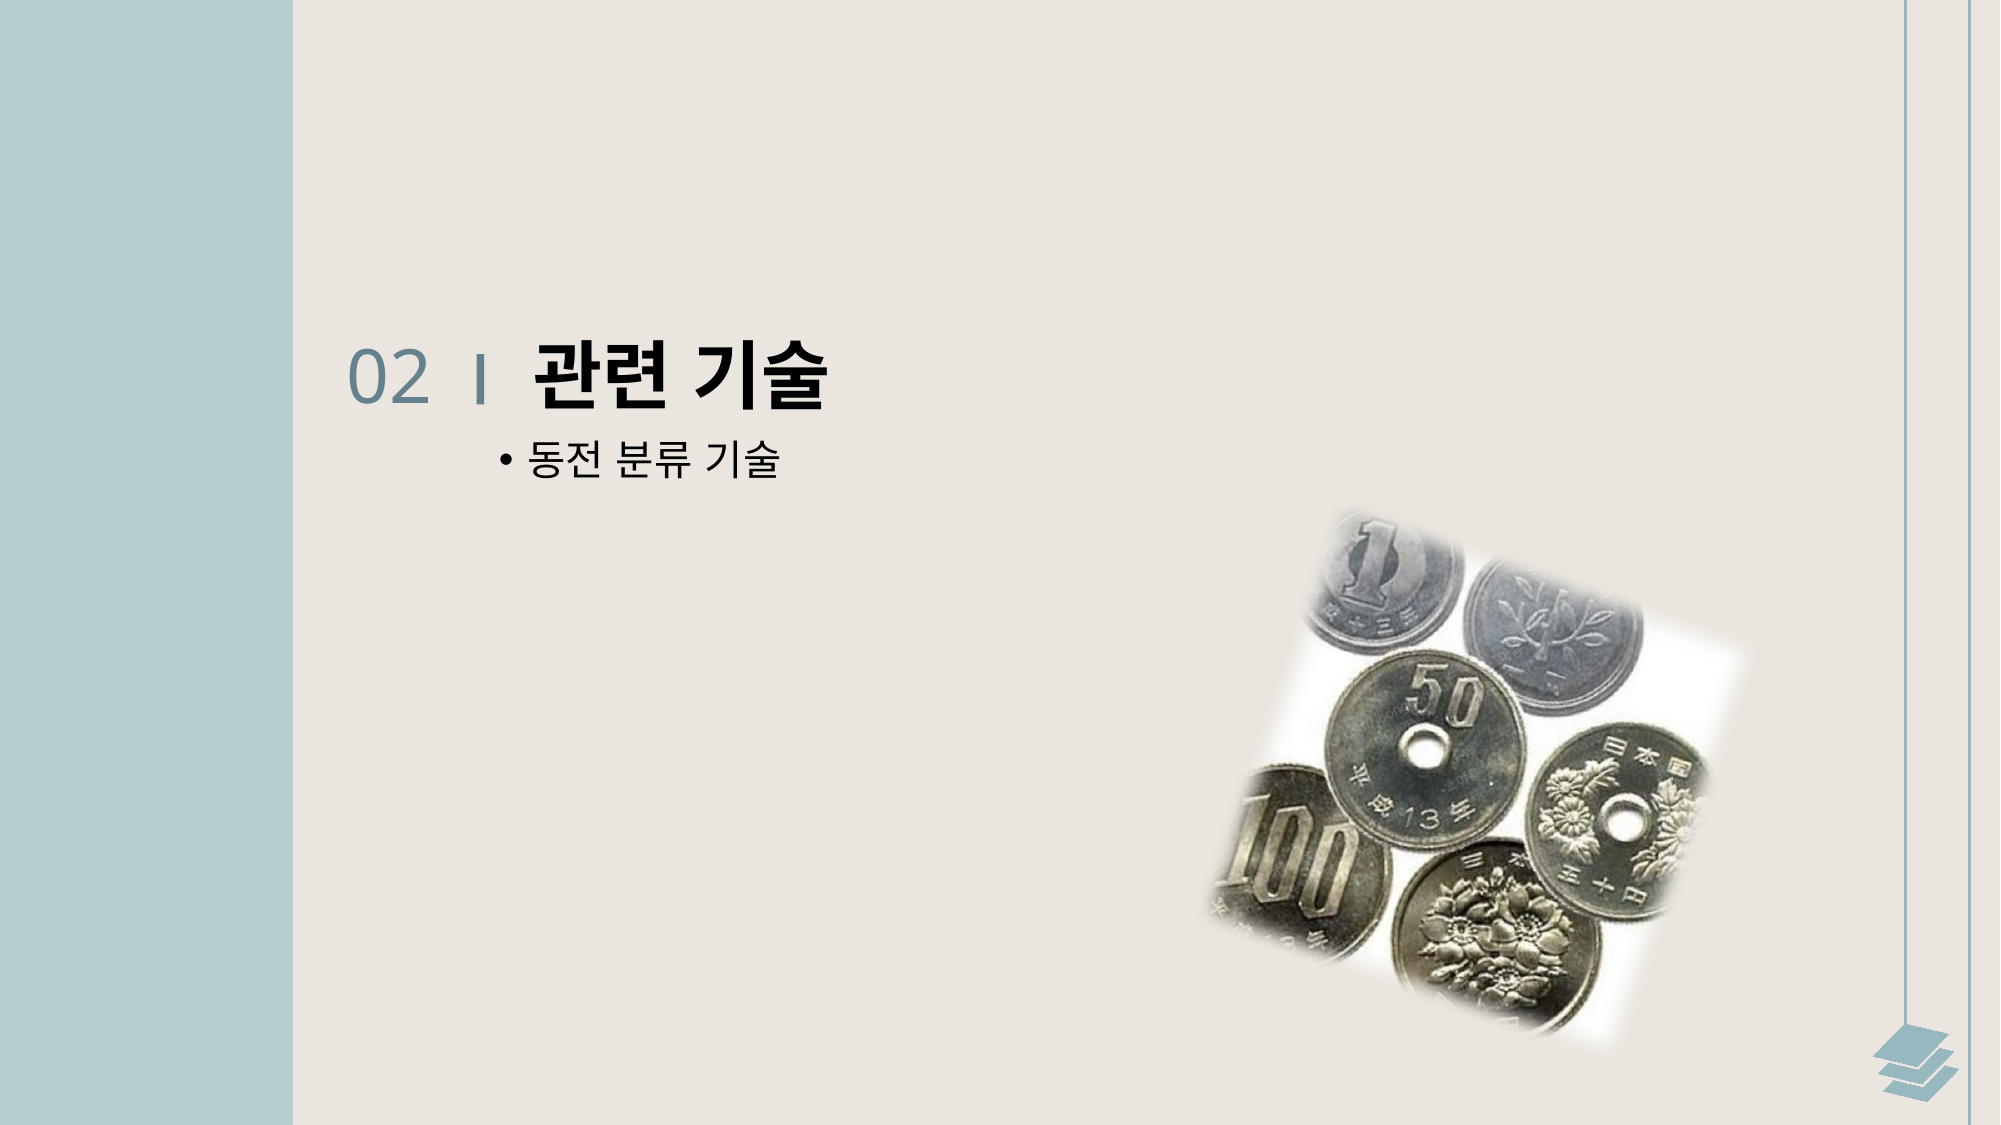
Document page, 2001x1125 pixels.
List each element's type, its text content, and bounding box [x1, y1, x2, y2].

text_box 관련 기술 [484, 320, 1171, 426]
text_box 02 [331, 320, 484, 426]
text_box [0, 0, 294, 1125]
text_box [476, 353, 485, 406]
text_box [1876, 1022, 1956, 1104]
picture [1229, 532, 1728, 1031]
text_box 동전 분류 기술 [484, 426, 1069, 542]
